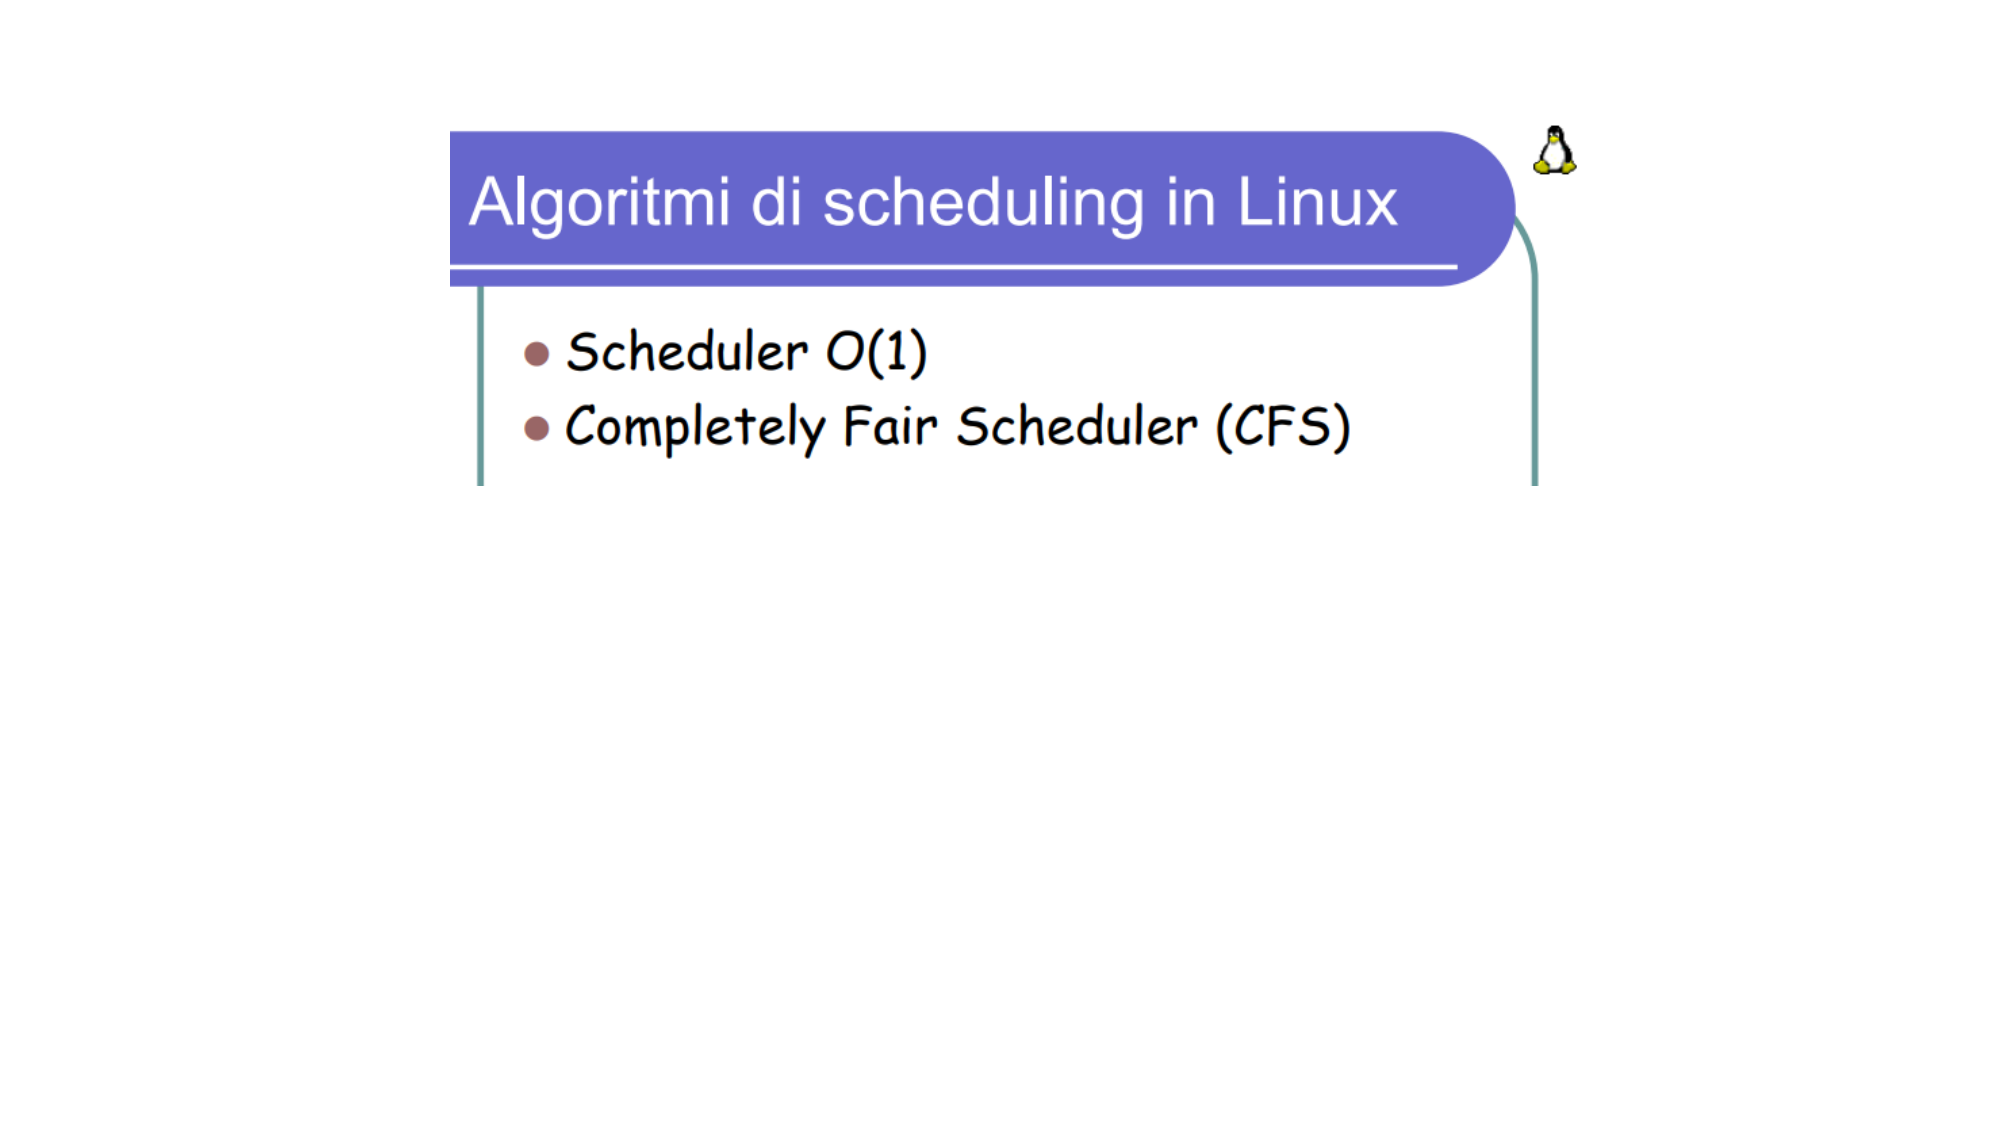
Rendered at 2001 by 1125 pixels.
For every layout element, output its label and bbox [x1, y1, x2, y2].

picture [450, 119, 1585, 486]
